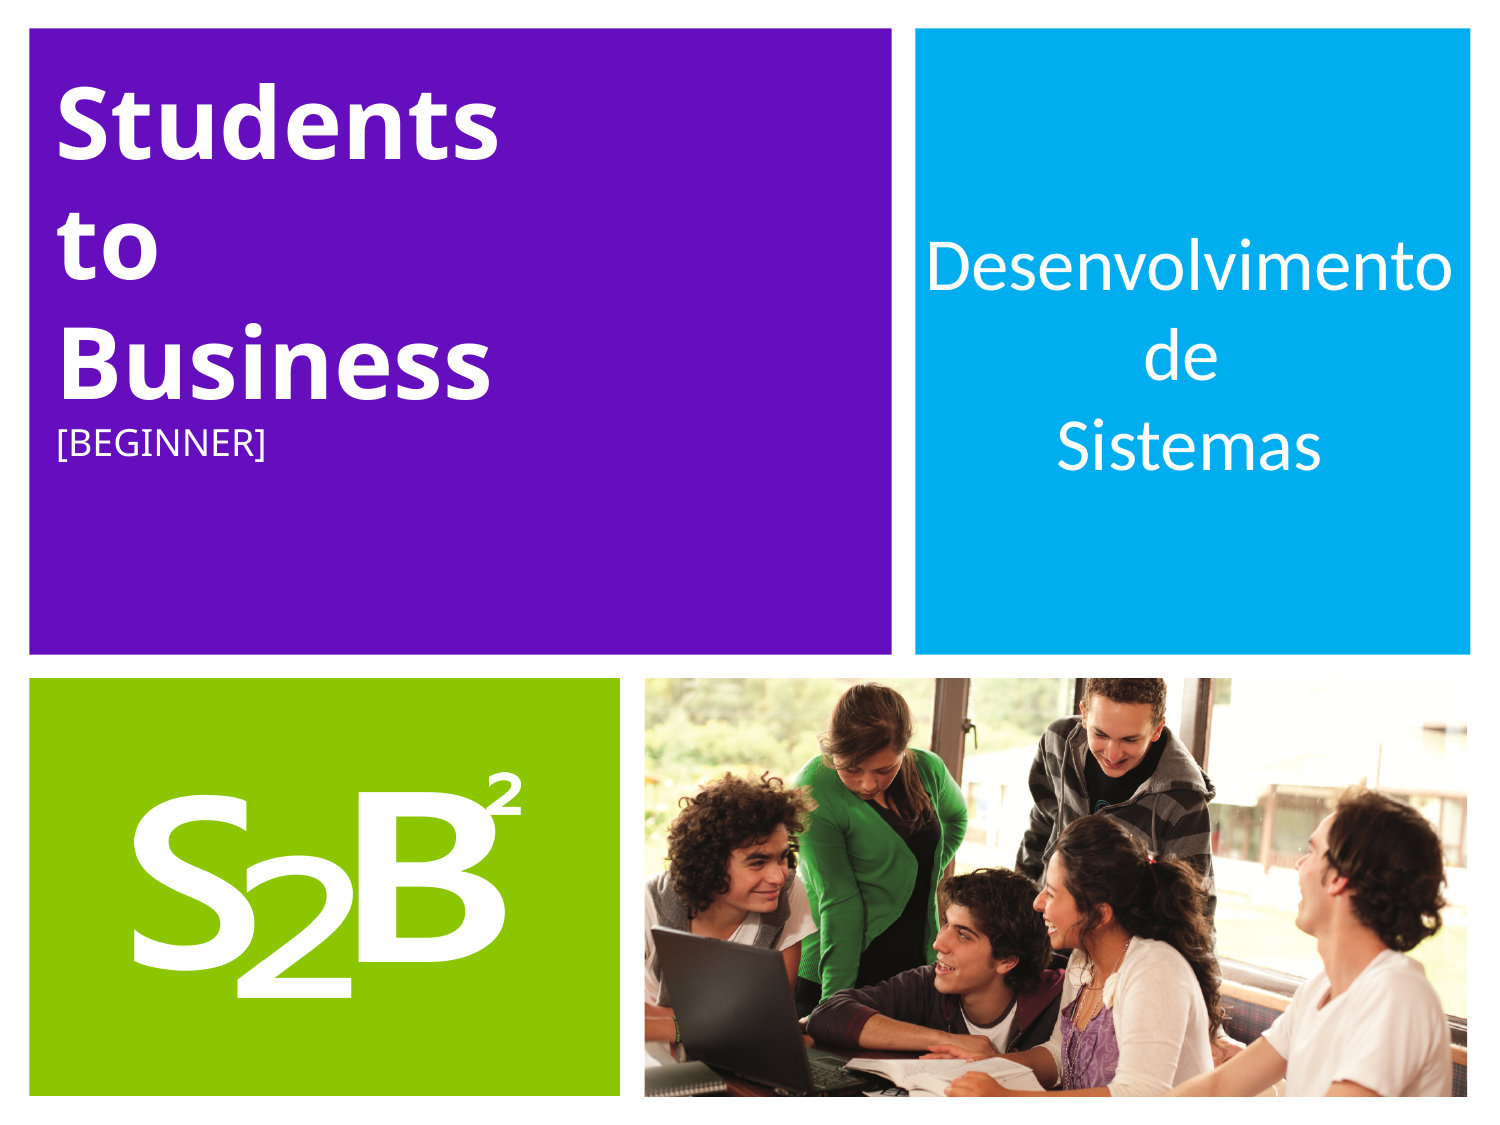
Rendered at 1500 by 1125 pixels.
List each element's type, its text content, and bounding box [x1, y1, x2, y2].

picture [644, 678, 1468, 1097]
text_box Desenvolvimento de Sistemas [897, 208, 1483, 493]
picture [134, 772, 521, 998]
